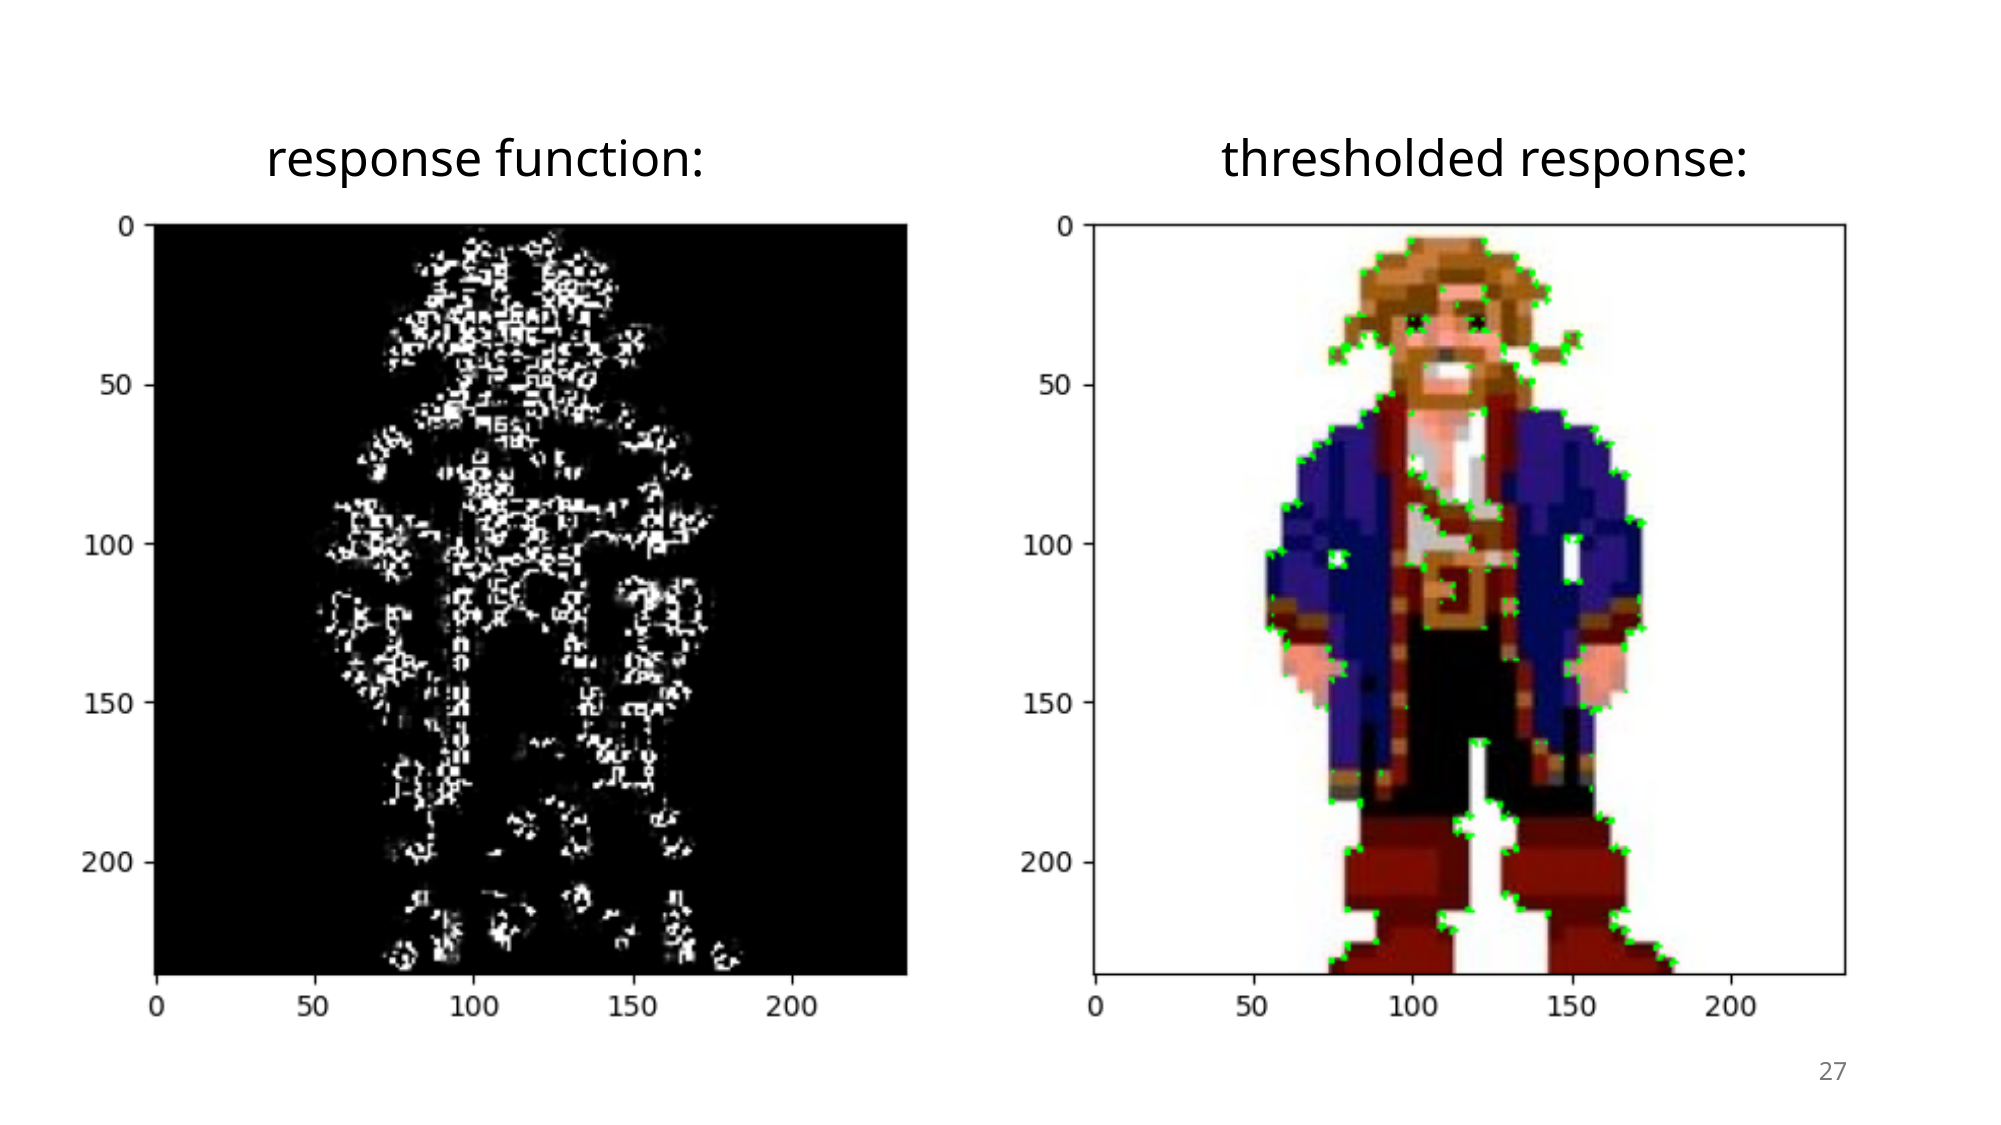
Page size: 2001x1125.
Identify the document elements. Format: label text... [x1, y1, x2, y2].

text_box response function: [252, 119, 733, 194]
picture [60, 194, 924, 1044]
picture [999, 194, 1863, 1044]
slide_number 27 [1412, 1044, 1863, 1103]
text_box thresholded response: [1206, 119, 1765, 194]
